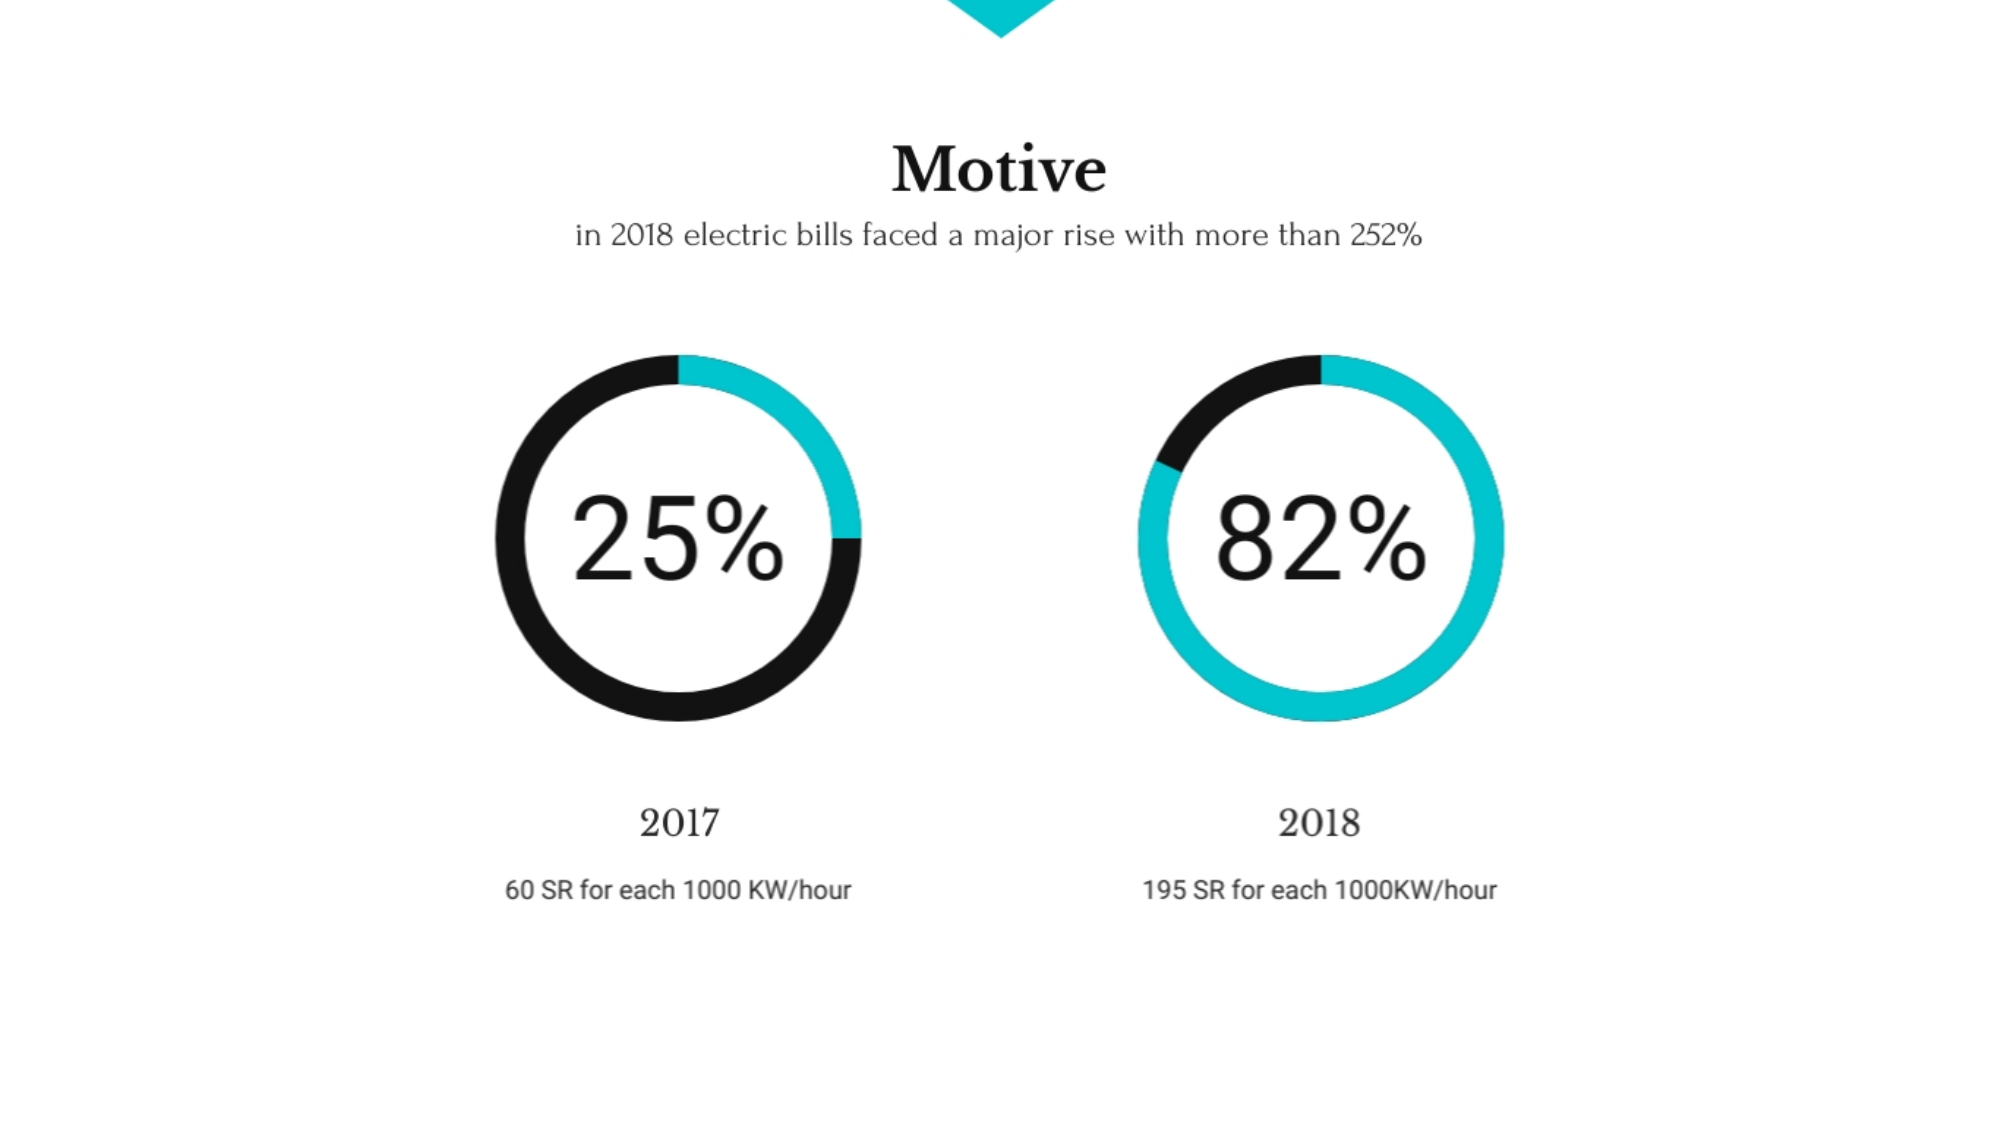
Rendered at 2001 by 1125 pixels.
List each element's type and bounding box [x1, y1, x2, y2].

list [0, 0, 2000, 1125]
